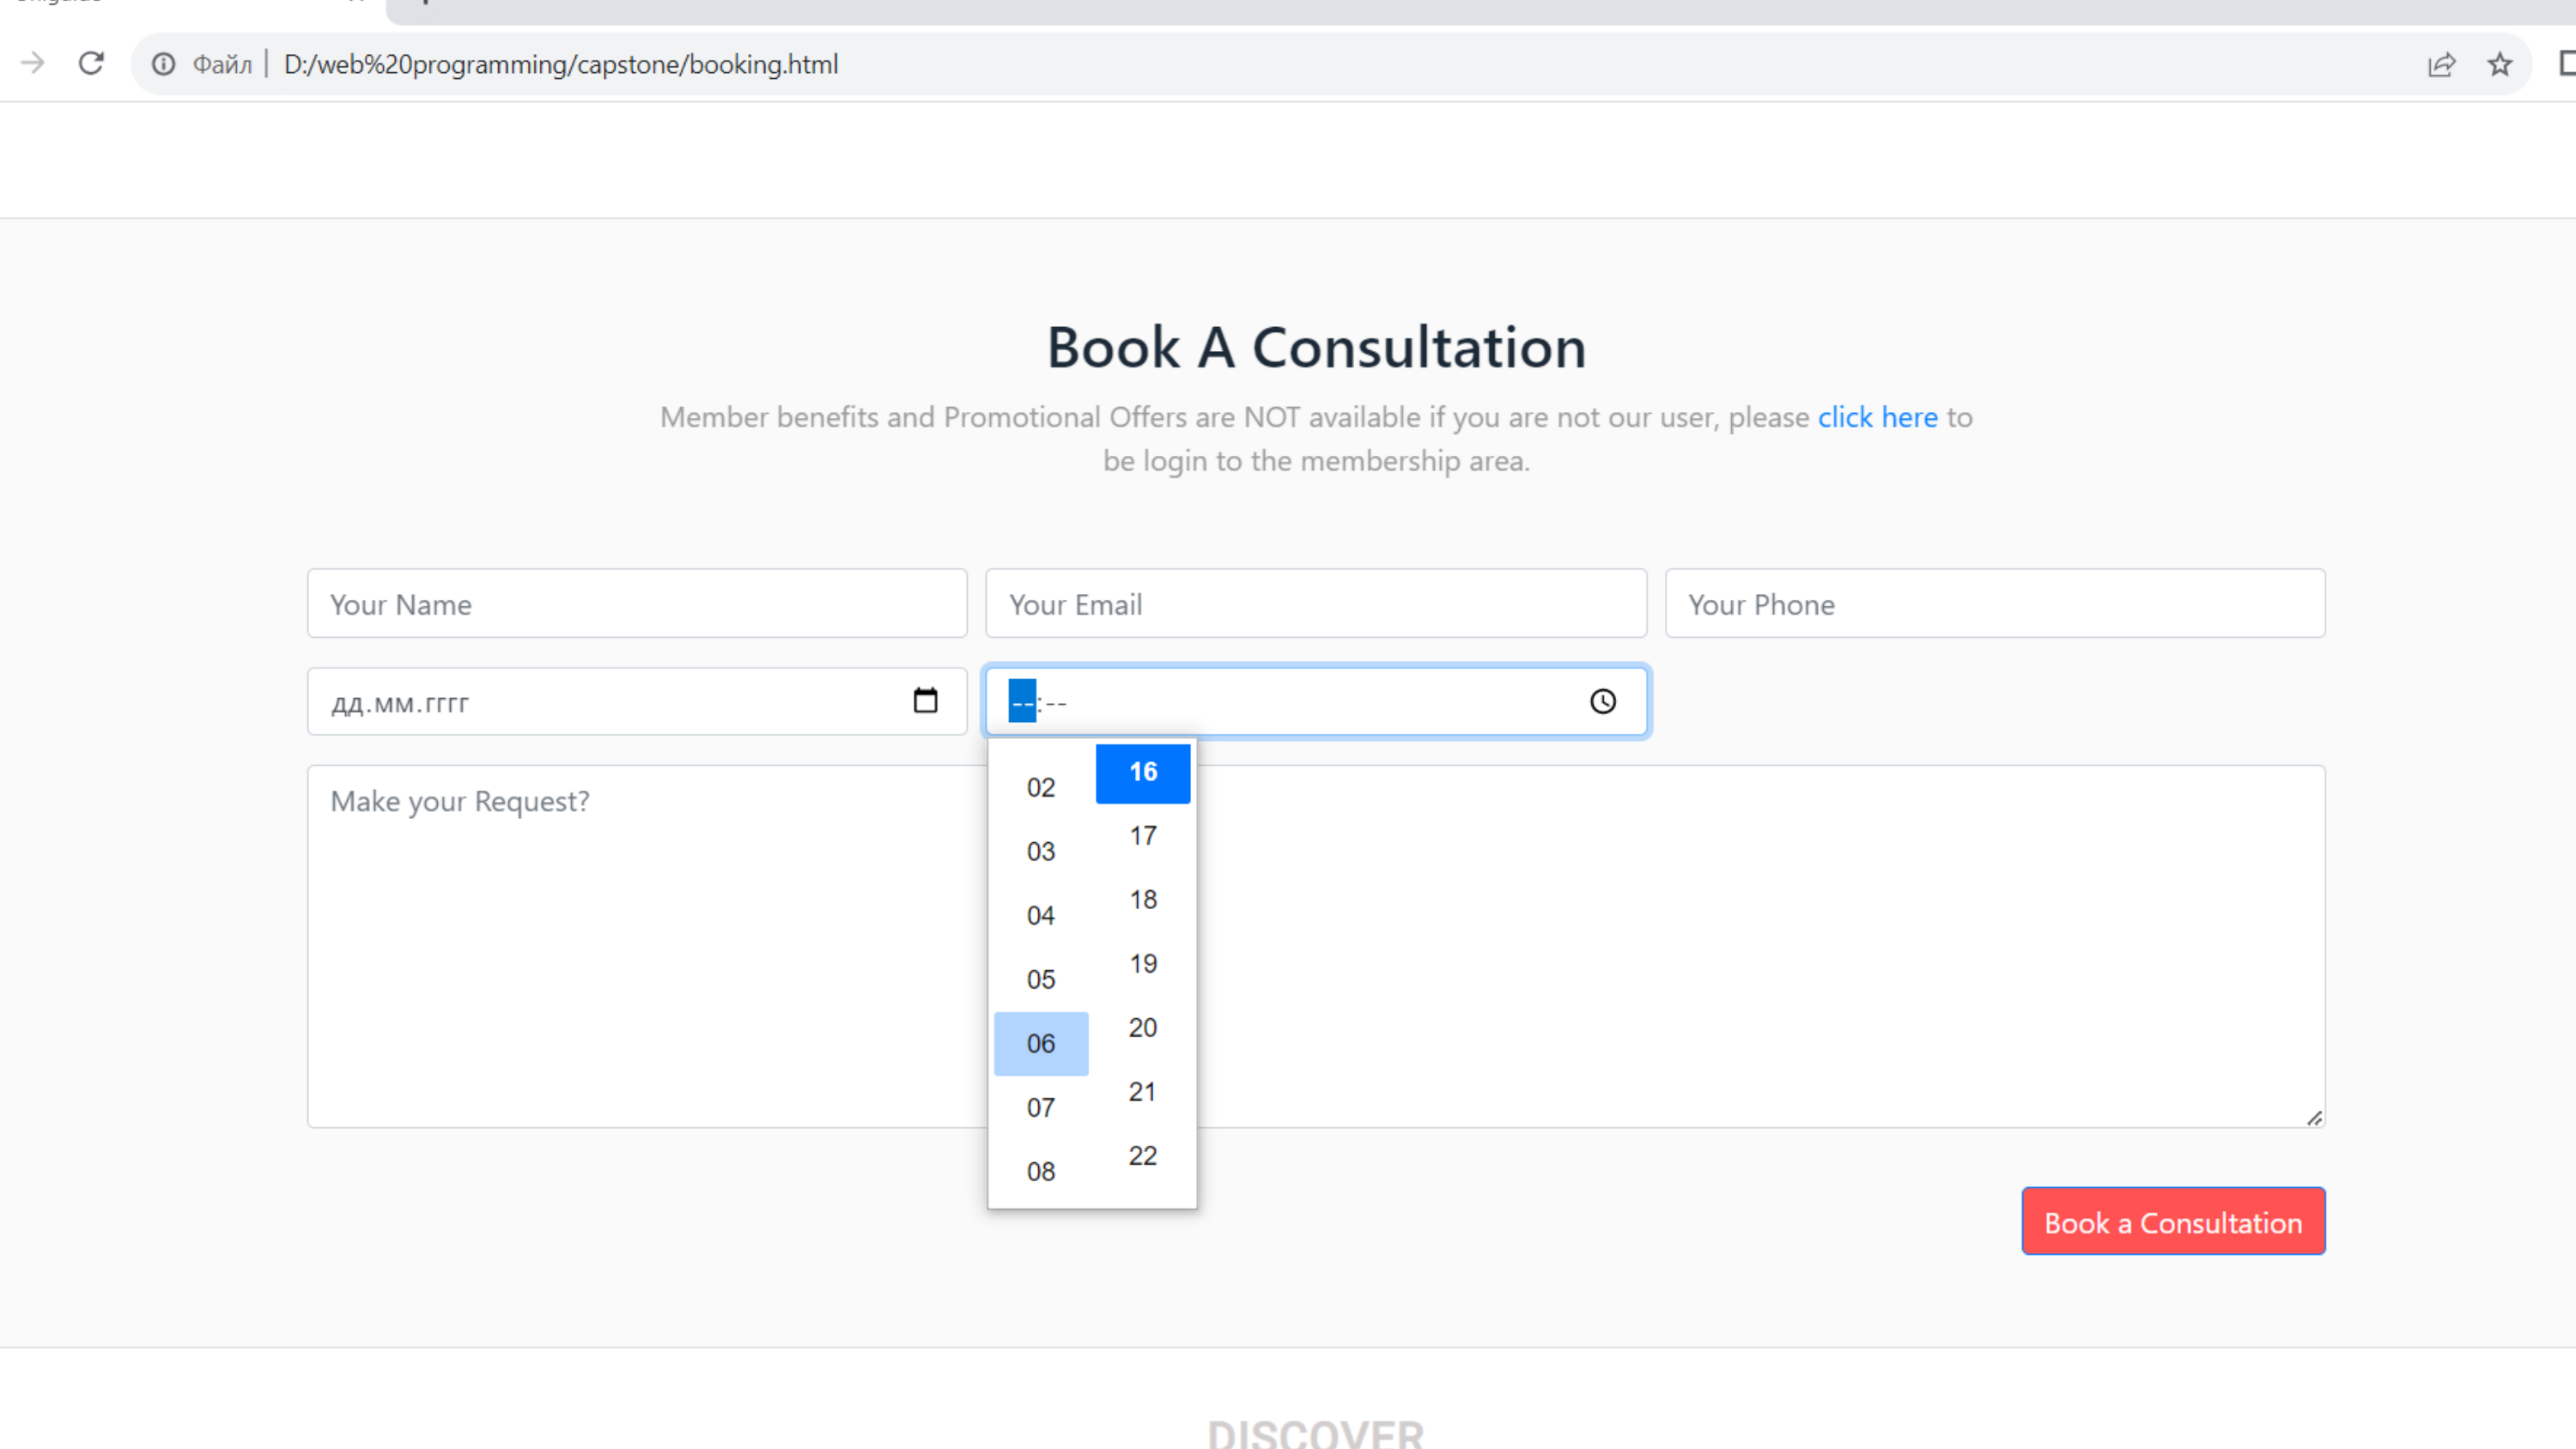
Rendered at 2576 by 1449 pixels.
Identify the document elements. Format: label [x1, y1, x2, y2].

text_box [0, 0, 2576, 1449]
